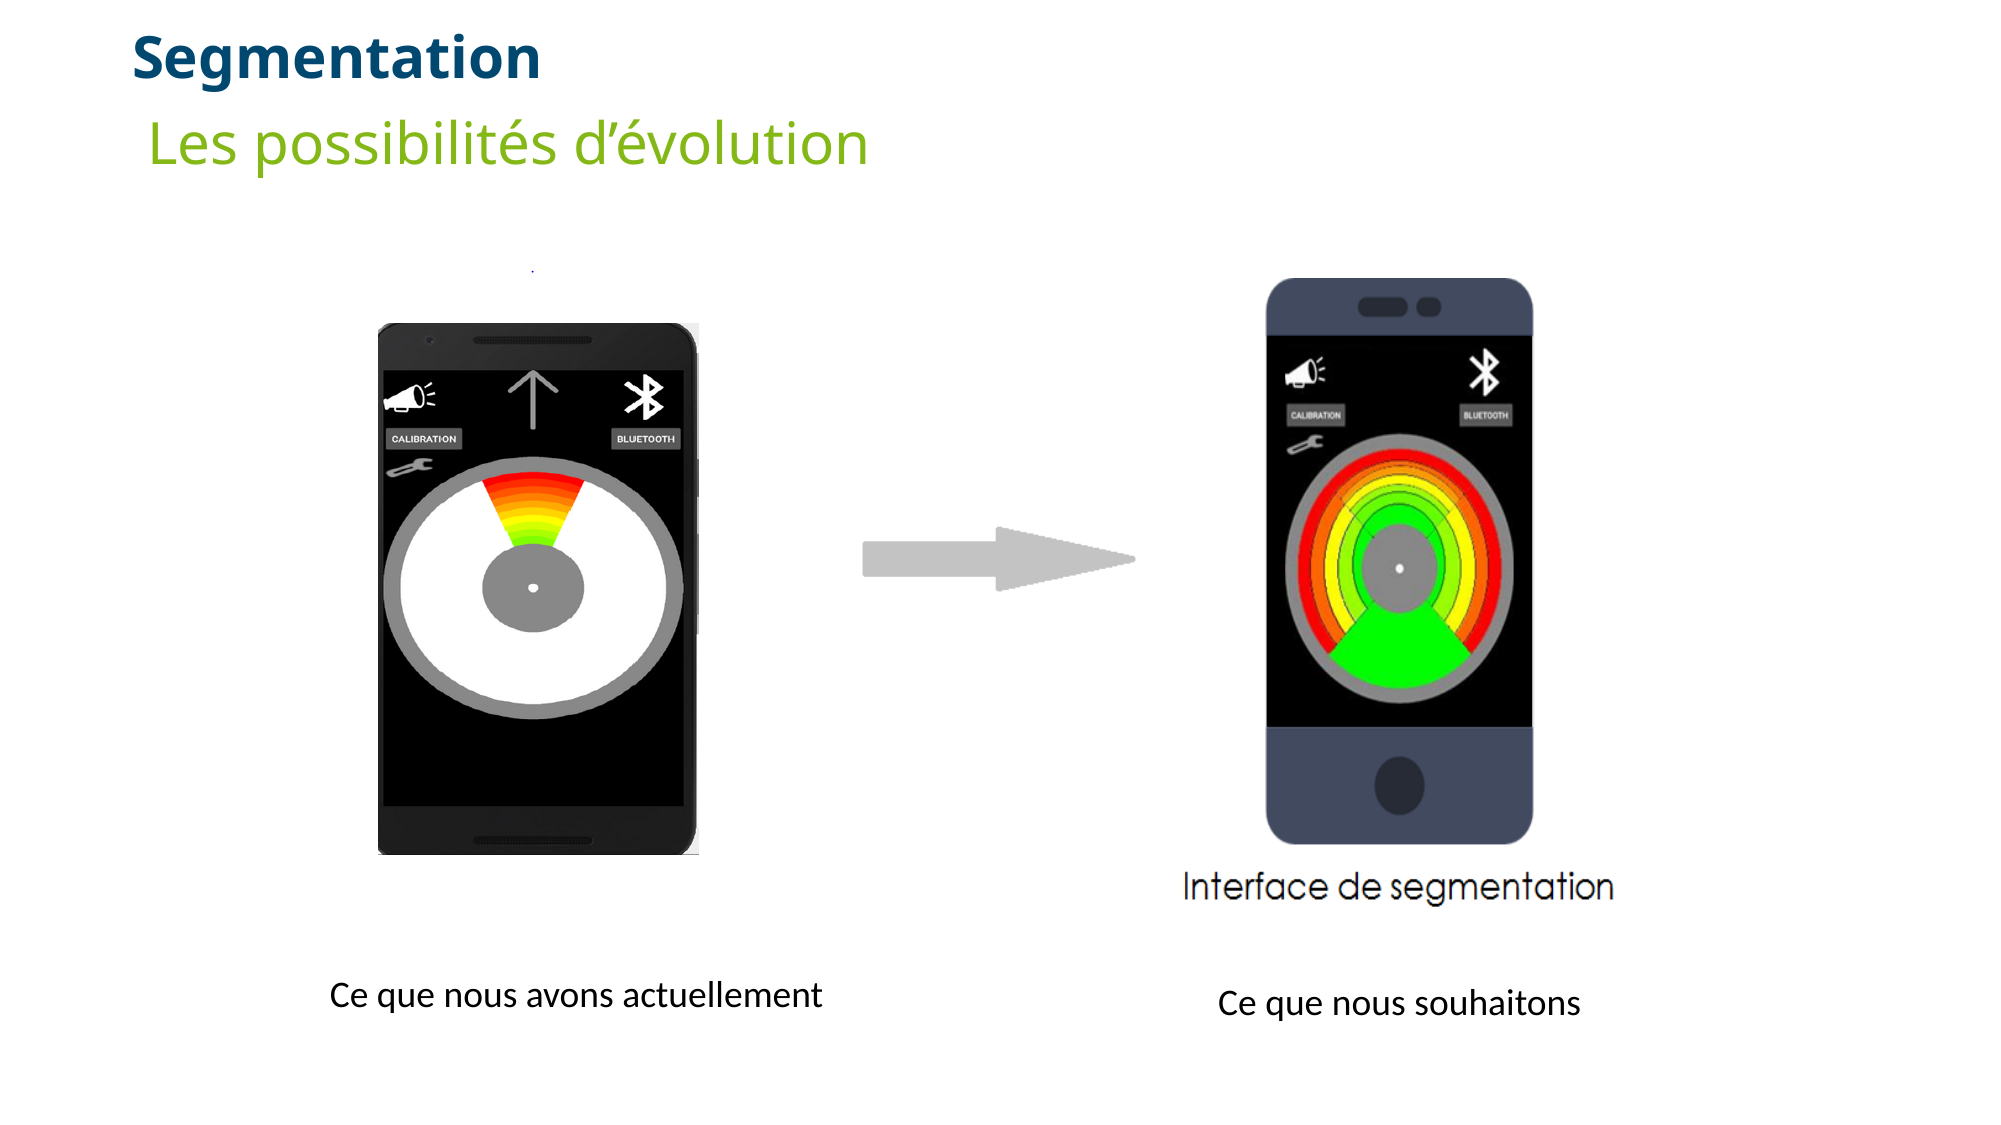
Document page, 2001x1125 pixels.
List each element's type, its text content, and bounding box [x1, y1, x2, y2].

text_box Ce que nous avons actuellement [314, 962, 843, 1022]
picture [842, 278, 1636, 933]
picture [378, 270, 699, 855]
text_box Ce que nous souhaitons [1203, 970, 1705, 1031]
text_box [124, 12, 894, 185]
